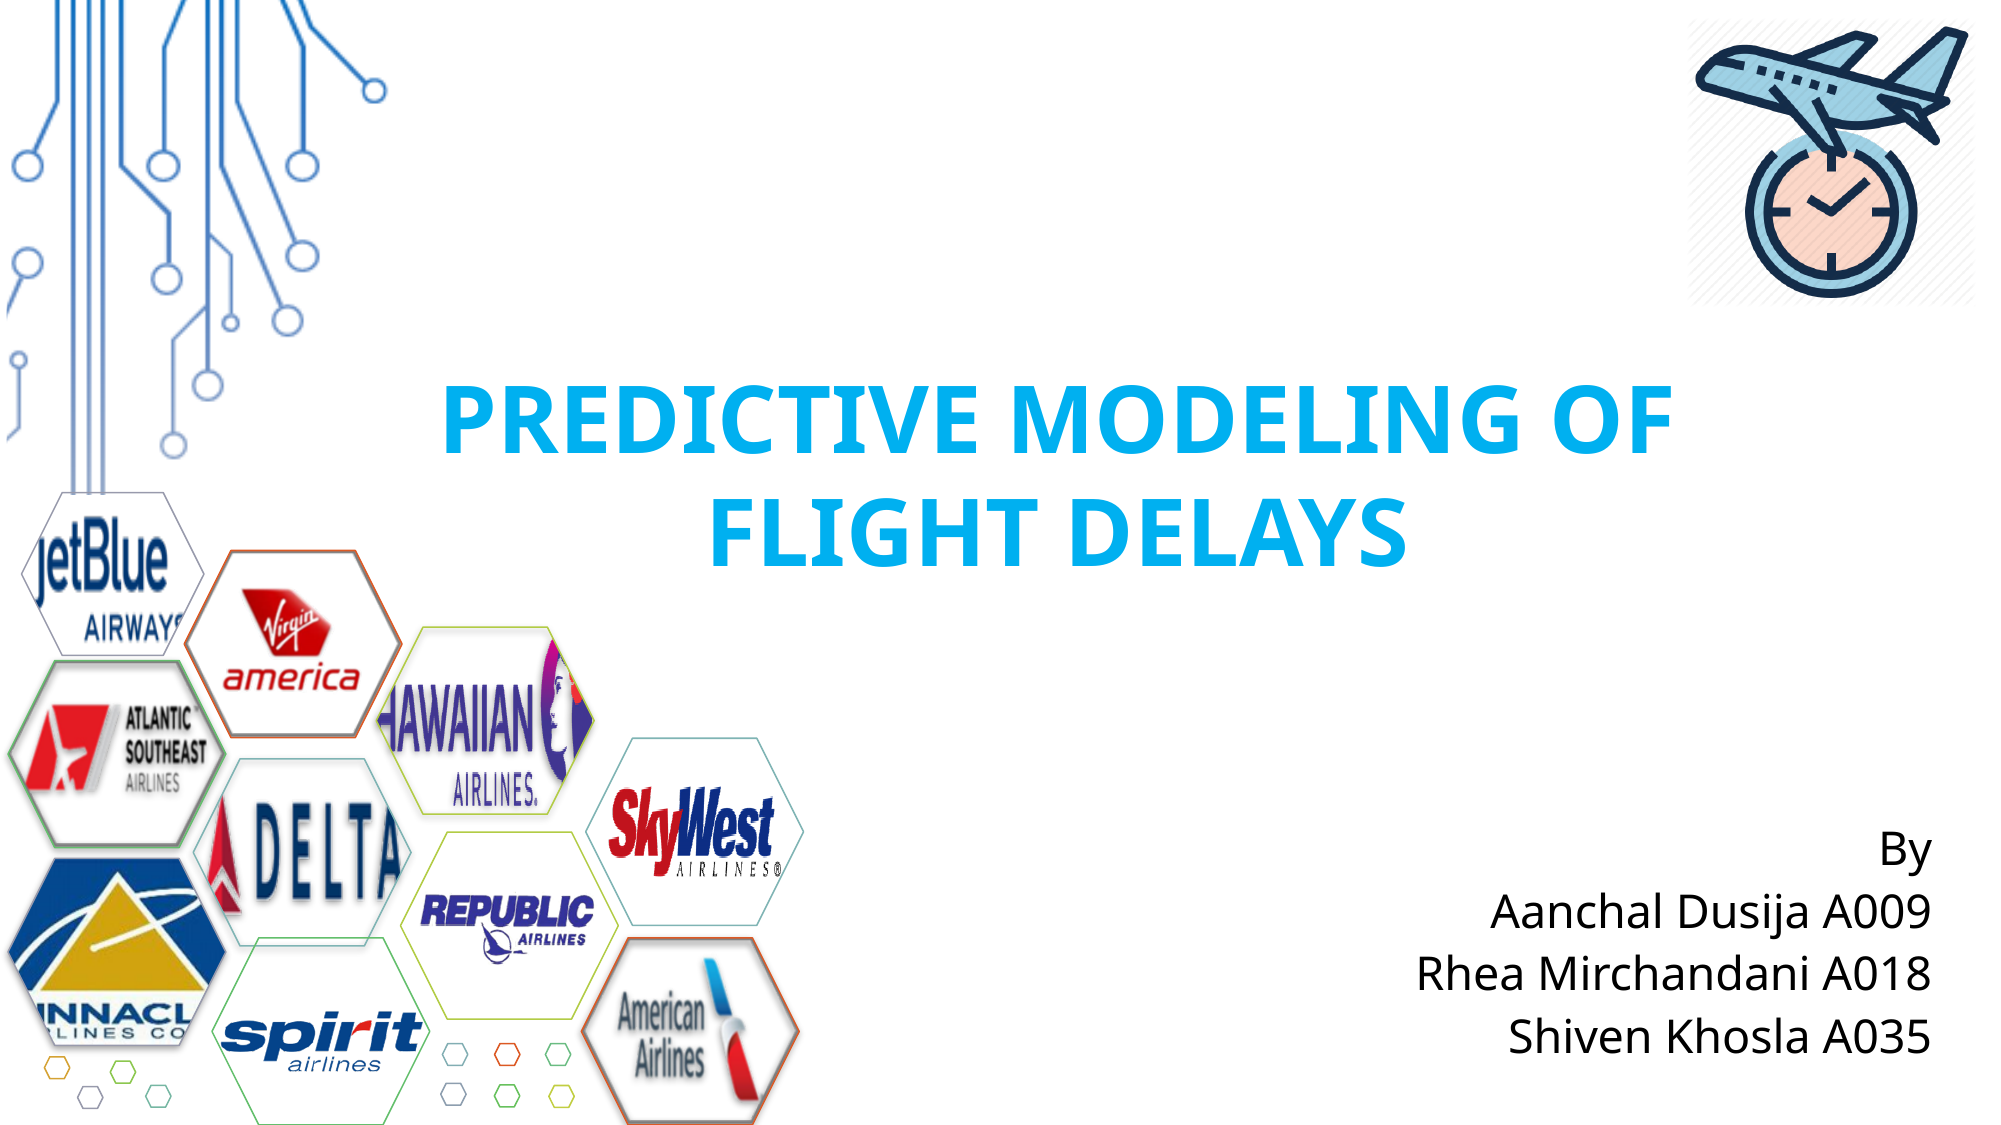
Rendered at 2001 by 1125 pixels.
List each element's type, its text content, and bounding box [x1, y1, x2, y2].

subtitle By Aanchal Dusija A009 Rhea Mirchandani A018 Shiven Khosla A035 [1391, 811, 1948, 1100]
picture [1686, 16, 1977, 307]
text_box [0, 485, 1001, 1125]
picture [6, 0, 433, 485]
title PREDICTIVE MODELING OF FLIGHT DELAYS [438, 351, 1853, 593]
